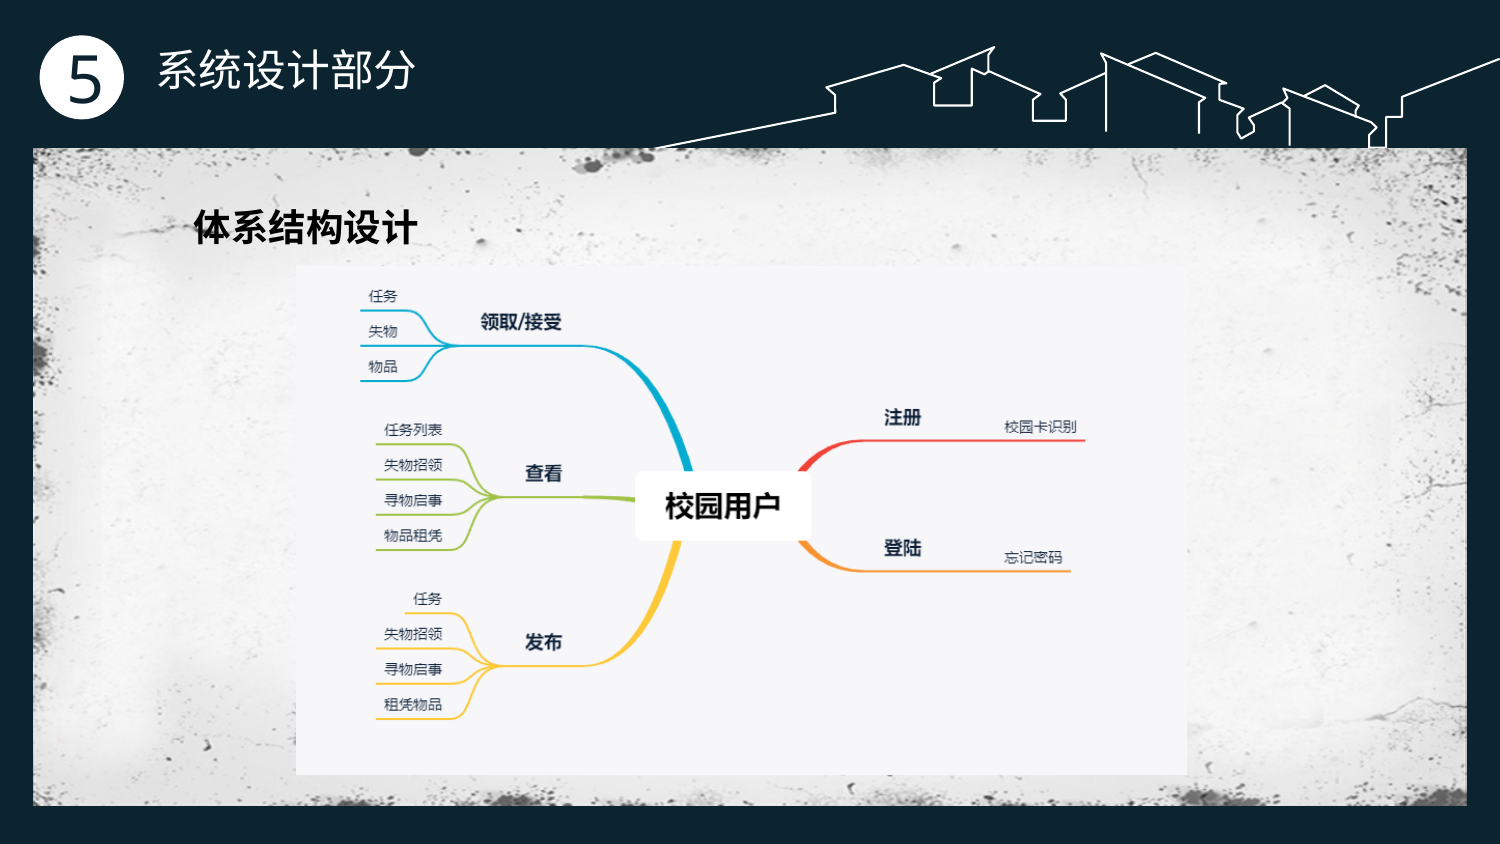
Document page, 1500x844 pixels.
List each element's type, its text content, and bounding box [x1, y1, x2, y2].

text_box 系统设计部分 [140, 35, 546, 103]
text_box 体系结构设计 [94, 196, 519, 257]
text_box 5 [37, 33, 127, 122]
picture [33, 148, 1467, 806]
